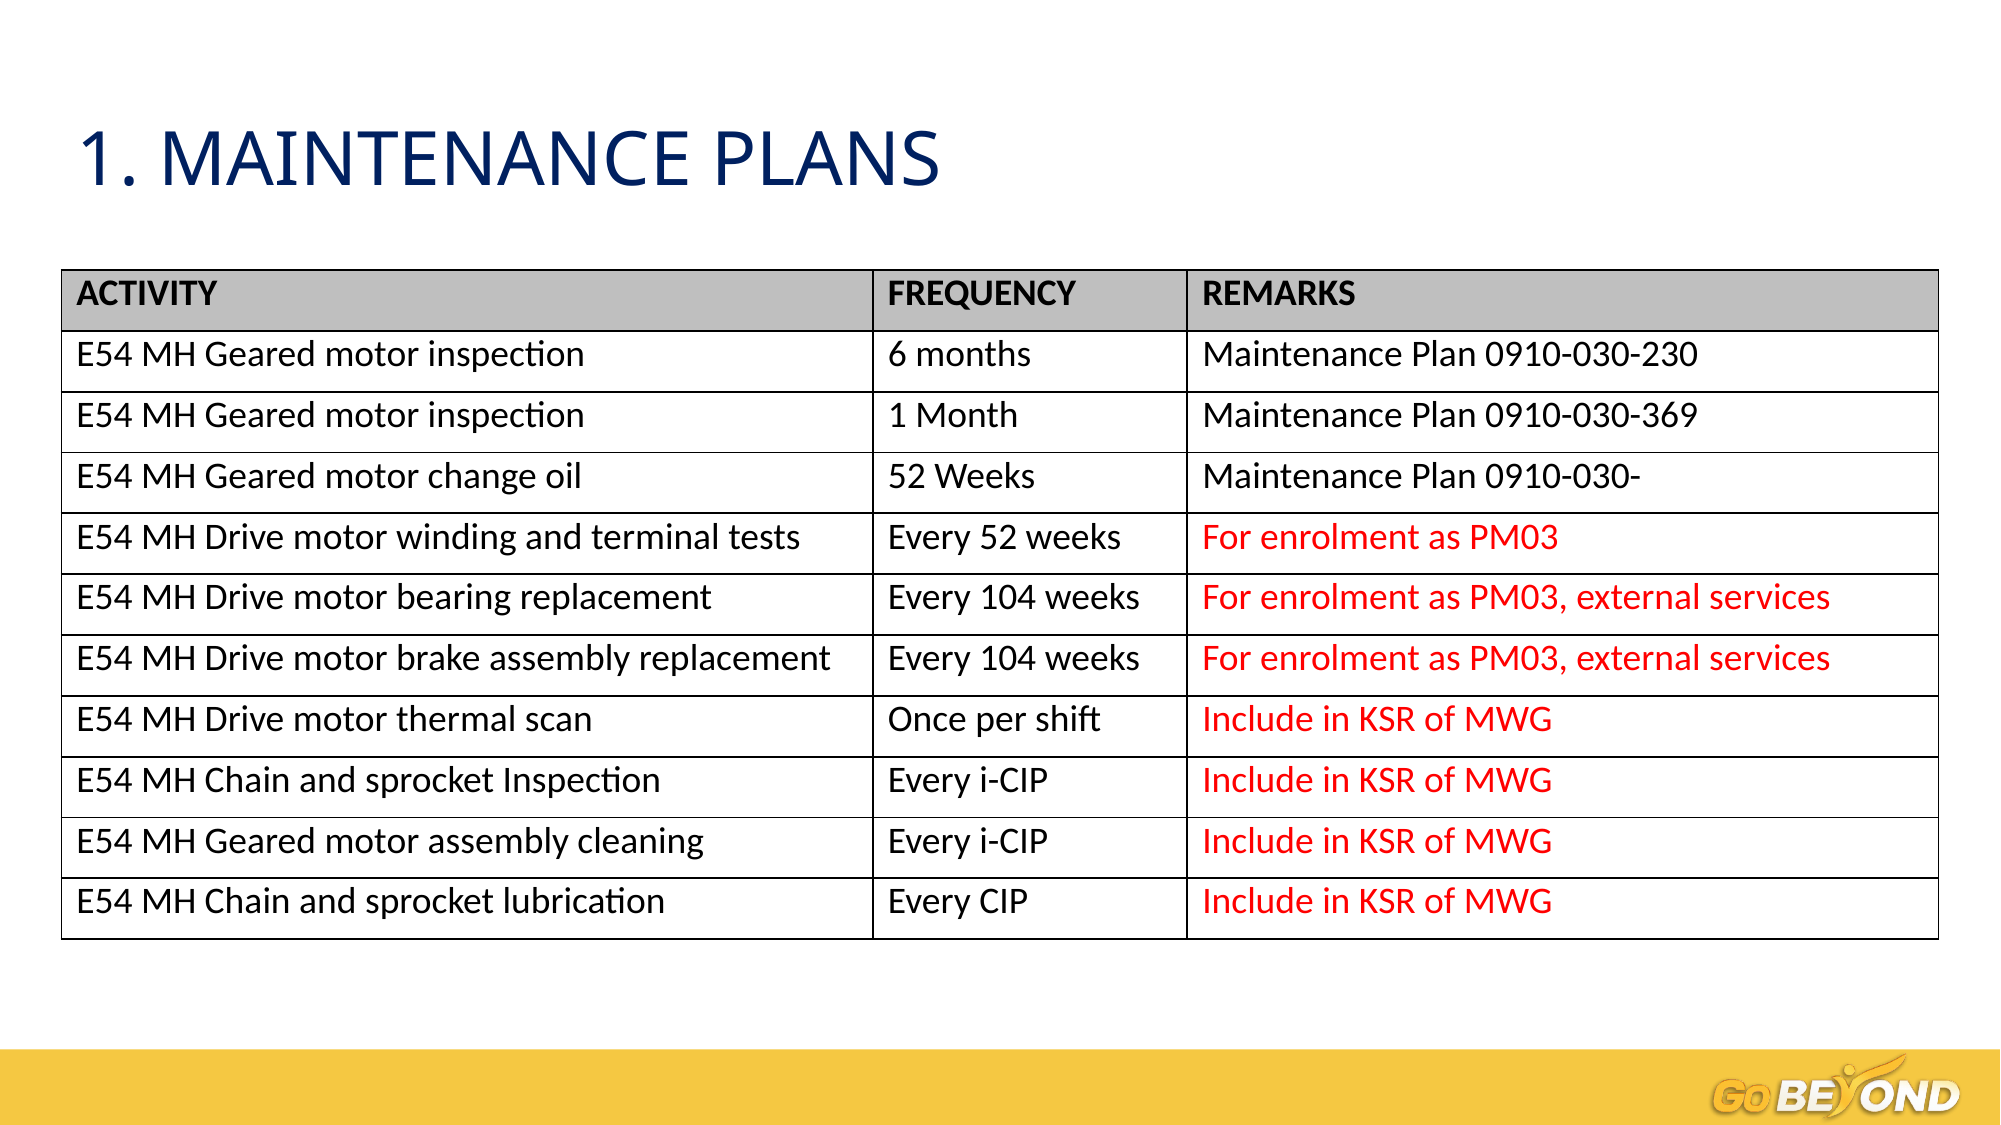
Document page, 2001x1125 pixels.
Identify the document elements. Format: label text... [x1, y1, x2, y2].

table_cell 52 Weeks [874, 453, 1186, 512]
table_cell Every 52 weeks [874, 514, 1186, 573]
table_cell E54 MH Drive motor winding and terminal tests [62, 514, 872, 573]
table_cell Every i-CIP [874, 758, 1186, 817]
table_cell Every 104 weeks [874, 636, 1186, 695]
table_cell E54 MH Chain and sprocket lubrication [62, 879, 872, 938]
table_cell Every 104 weeks [874, 575, 1186, 634]
table_cell E54 MH Drive motor brake assembly replacement [62, 636, 872, 695]
table_cell Include in KSR of MWG [1188, 697, 1938, 756]
table_cell E54 MH Geared motor inspection [62, 393, 872, 452]
table_cell Every i-CIP [874, 818, 1186, 877]
table_cell Maintenance Plan 0910-030- [1188, 453, 1938, 512]
table_cell Maintenance Plan 0910-030-369 [1188, 393, 1938, 452]
table_header REMARKS [1188, 271, 1938, 330]
table_cell For enrolment as PM03 [1188, 514, 1938, 573]
table_cell E54 MH Geared motor assembly cleaning [62, 818, 872, 877]
table_cell E54 MH Geared motor change oil [62, 453, 872, 512]
table_cell Every CIP [874, 879, 1186, 938]
table_header ACTIVITY [62, 271, 872, 330]
table_header FREQUENCY [874, 271, 1186, 330]
table_cell 6 months [874, 332, 1186, 391]
title 1. MAINTENANCE PLANS [61, 52, 1949, 271]
table_cell E54 MH Drive motor thermal scan [62, 697, 872, 756]
table_cell Include in KSR of MWG [1188, 818, 1938, 877]
table_cell E54 MH Chain and sprocket Inspection [62, 758, 872, 817]
table_cell E54 MH Geared motor inspection [62, 332, 872, 391]
table_cell For enrolment as PM03, external services [1188, 636, 1938, 695]
table_cell For enrolment as PM03, external services [1188, 575, 1938, 634]
table_cell 1 Month [874, 393, 1186, 452]
table_cell Include in KSR of MWG [1188, 758, 1938, 817]
table_cell Include in KSR of MWG [1188, 879, 1938, 938]
picture [1706, 1049, 1964, 1125]
table_cell E54 MH Drive motor bearing replacement [62, 575, 872, 634]
table_cell Maintenance Plan 0910-030-230 [1188, 332, 1938, 391]
table_cell Once per shift [874, 697, 1186, 756]
